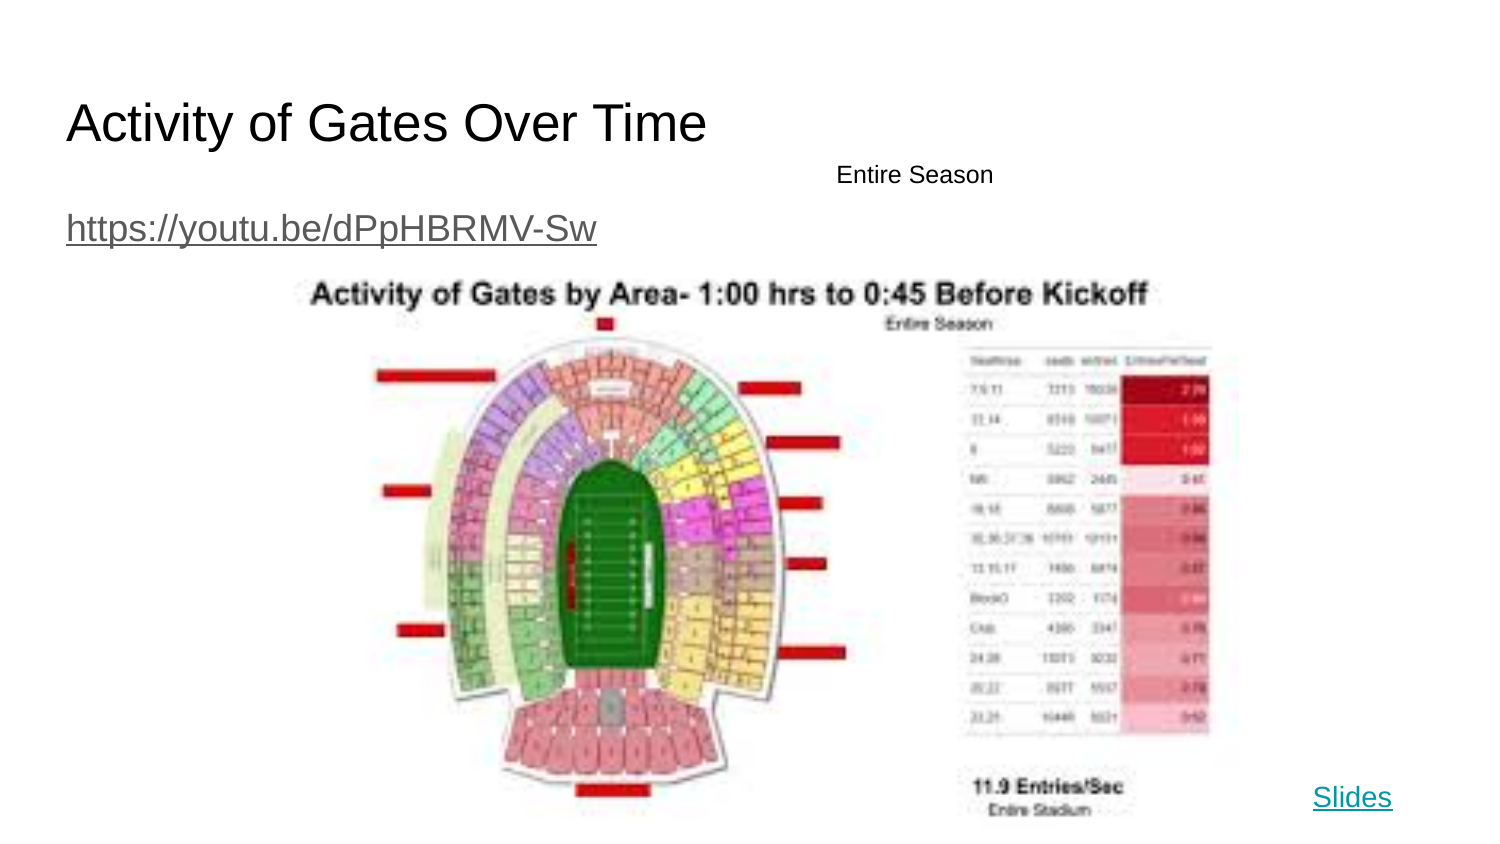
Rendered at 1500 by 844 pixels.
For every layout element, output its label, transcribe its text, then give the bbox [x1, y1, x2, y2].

title Activity of Gates Over Time [51, 72, 1449, 167]
list https://youtu.be/dPpHBRMV-Sw [51, 189, 1449, 750]
text_box Entire Season [821, 143, 1031, 204]
picture [219, 255, 1239, 830]
text_box Slides [1297, 763, 1489, 829]
